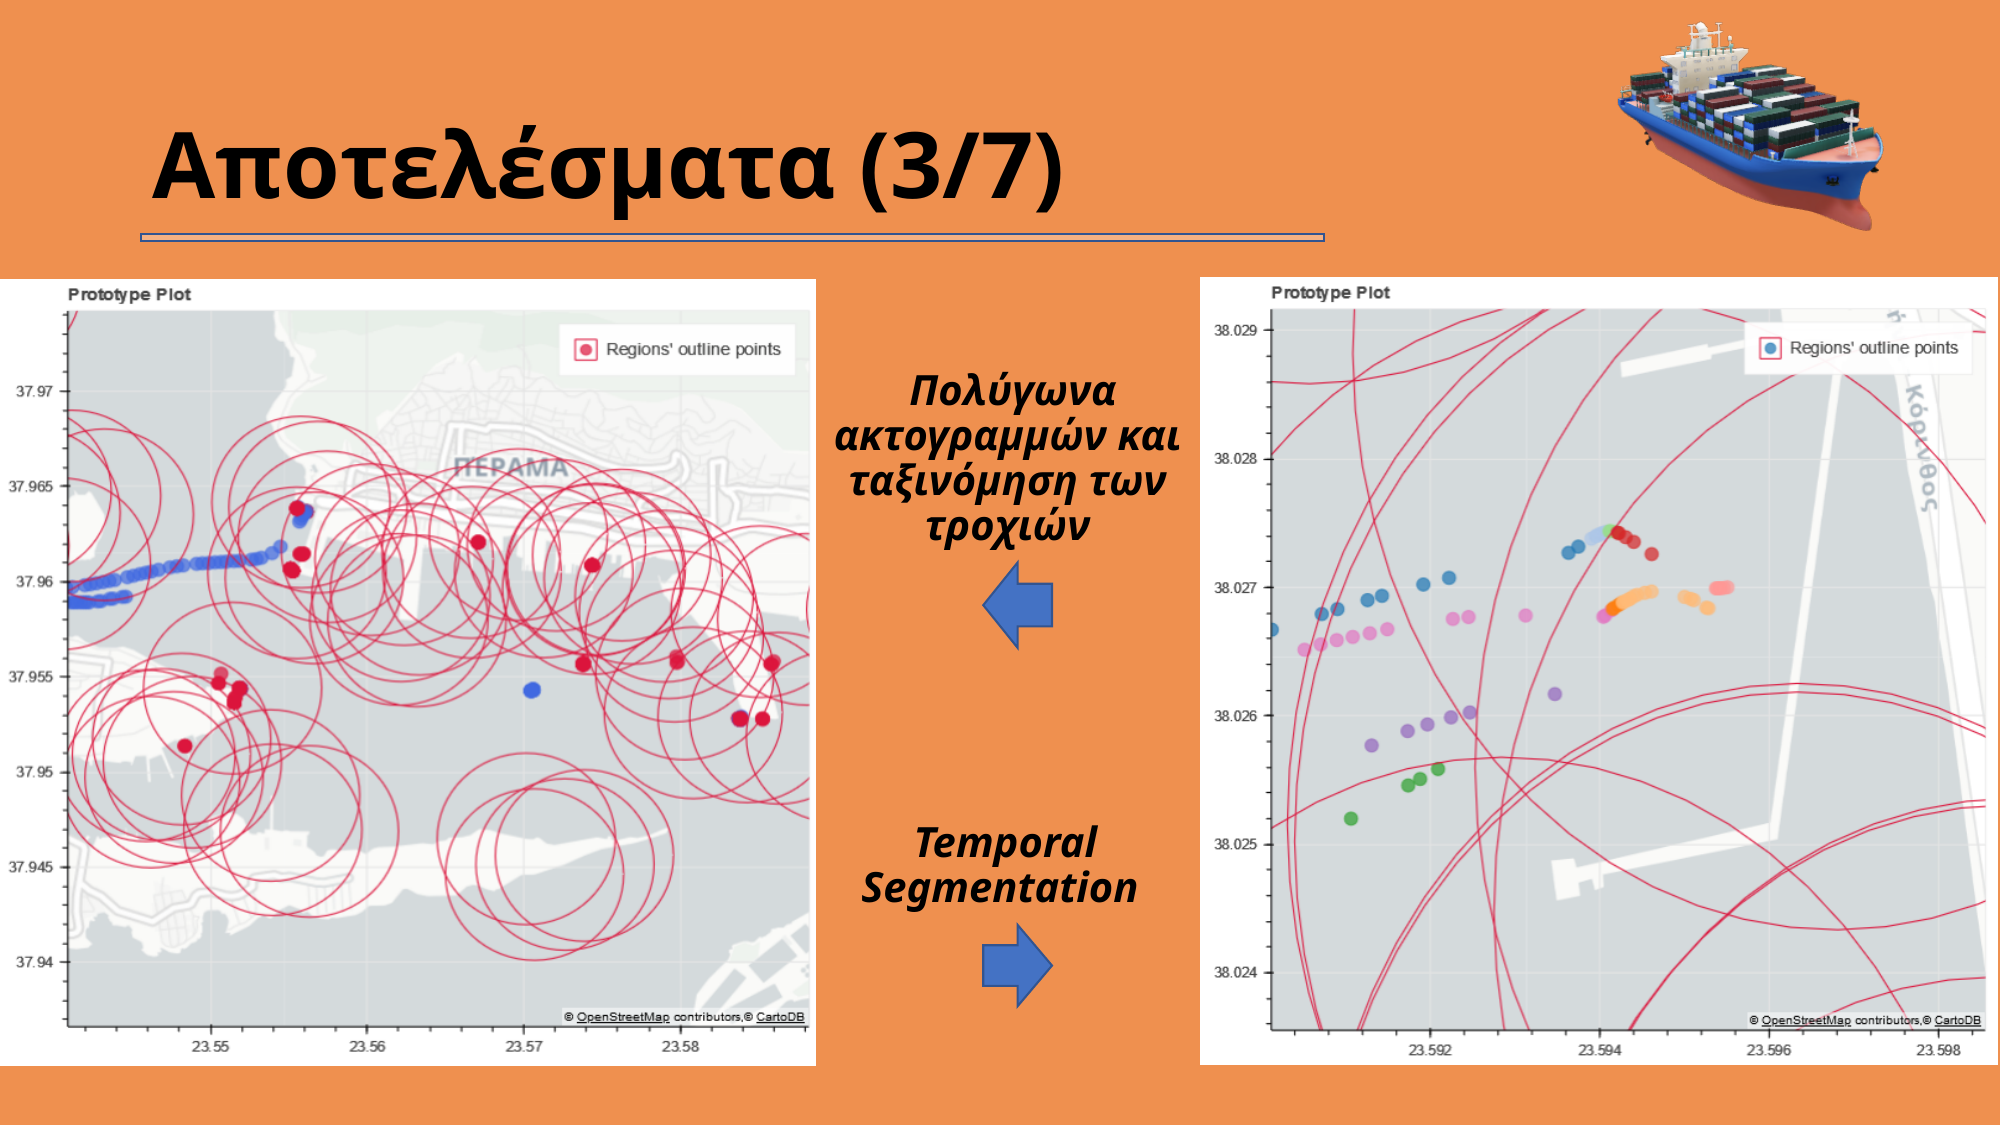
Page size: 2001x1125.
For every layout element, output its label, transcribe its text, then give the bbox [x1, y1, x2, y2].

text_box [981, 559, 1054, 651]
picture [1597, 0, 1886, 234]
list Πολύγωνα ακτογραμμών και ταξινόμηση των τροχιών [816, 290, 1199, 563]
text_box Temporal Segmentation [815, 743, 1193, 948]
text_box [140, 233, 1325, 242]
picture [0, 279, 816, 1066]
picture [1199, 277, 1998, 1066]
title Αποτελέσματα (3/7) [137, 59, 1863, 278]
text_box [982, 922, 1054, 1010]
